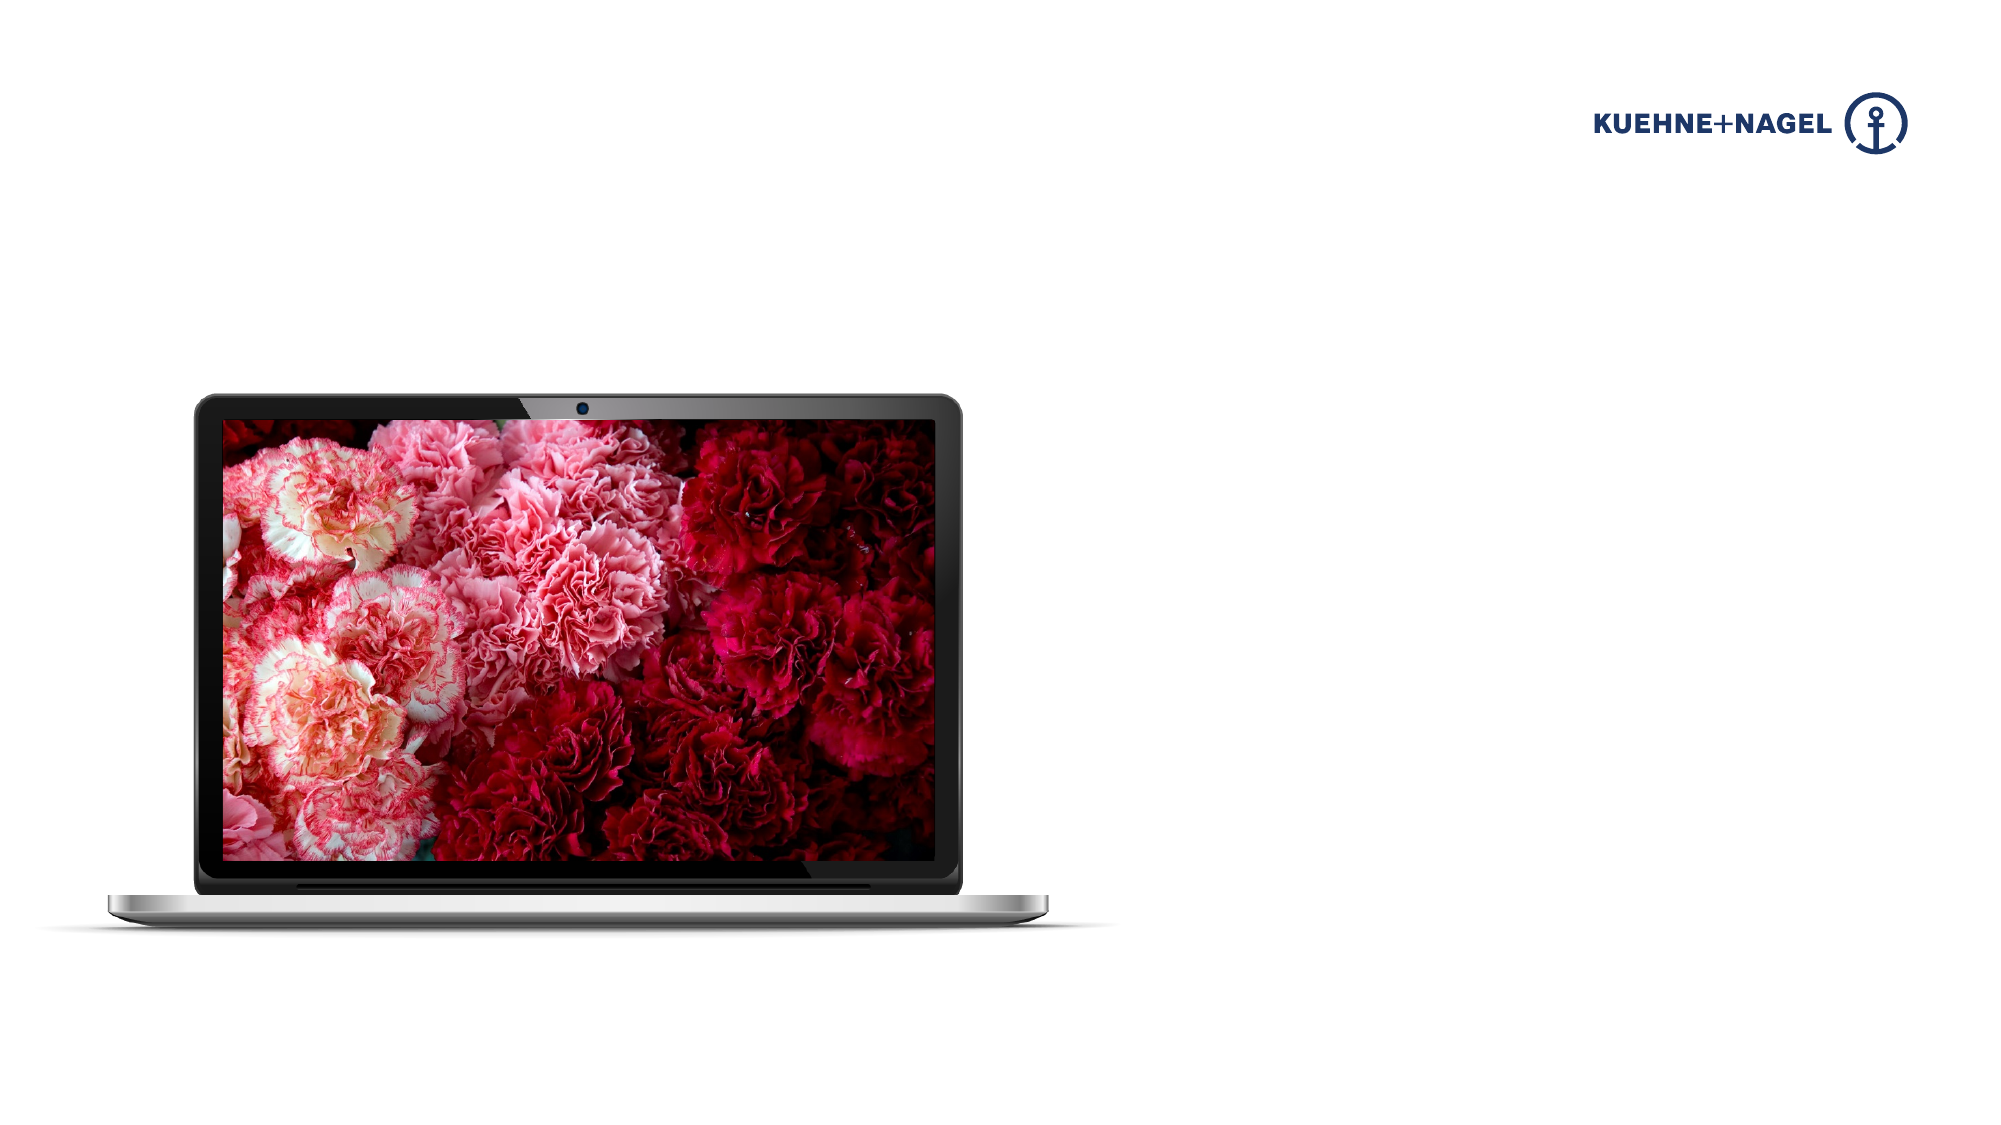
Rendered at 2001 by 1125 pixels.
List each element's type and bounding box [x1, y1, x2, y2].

picture [31, 262, 1145, 993]
